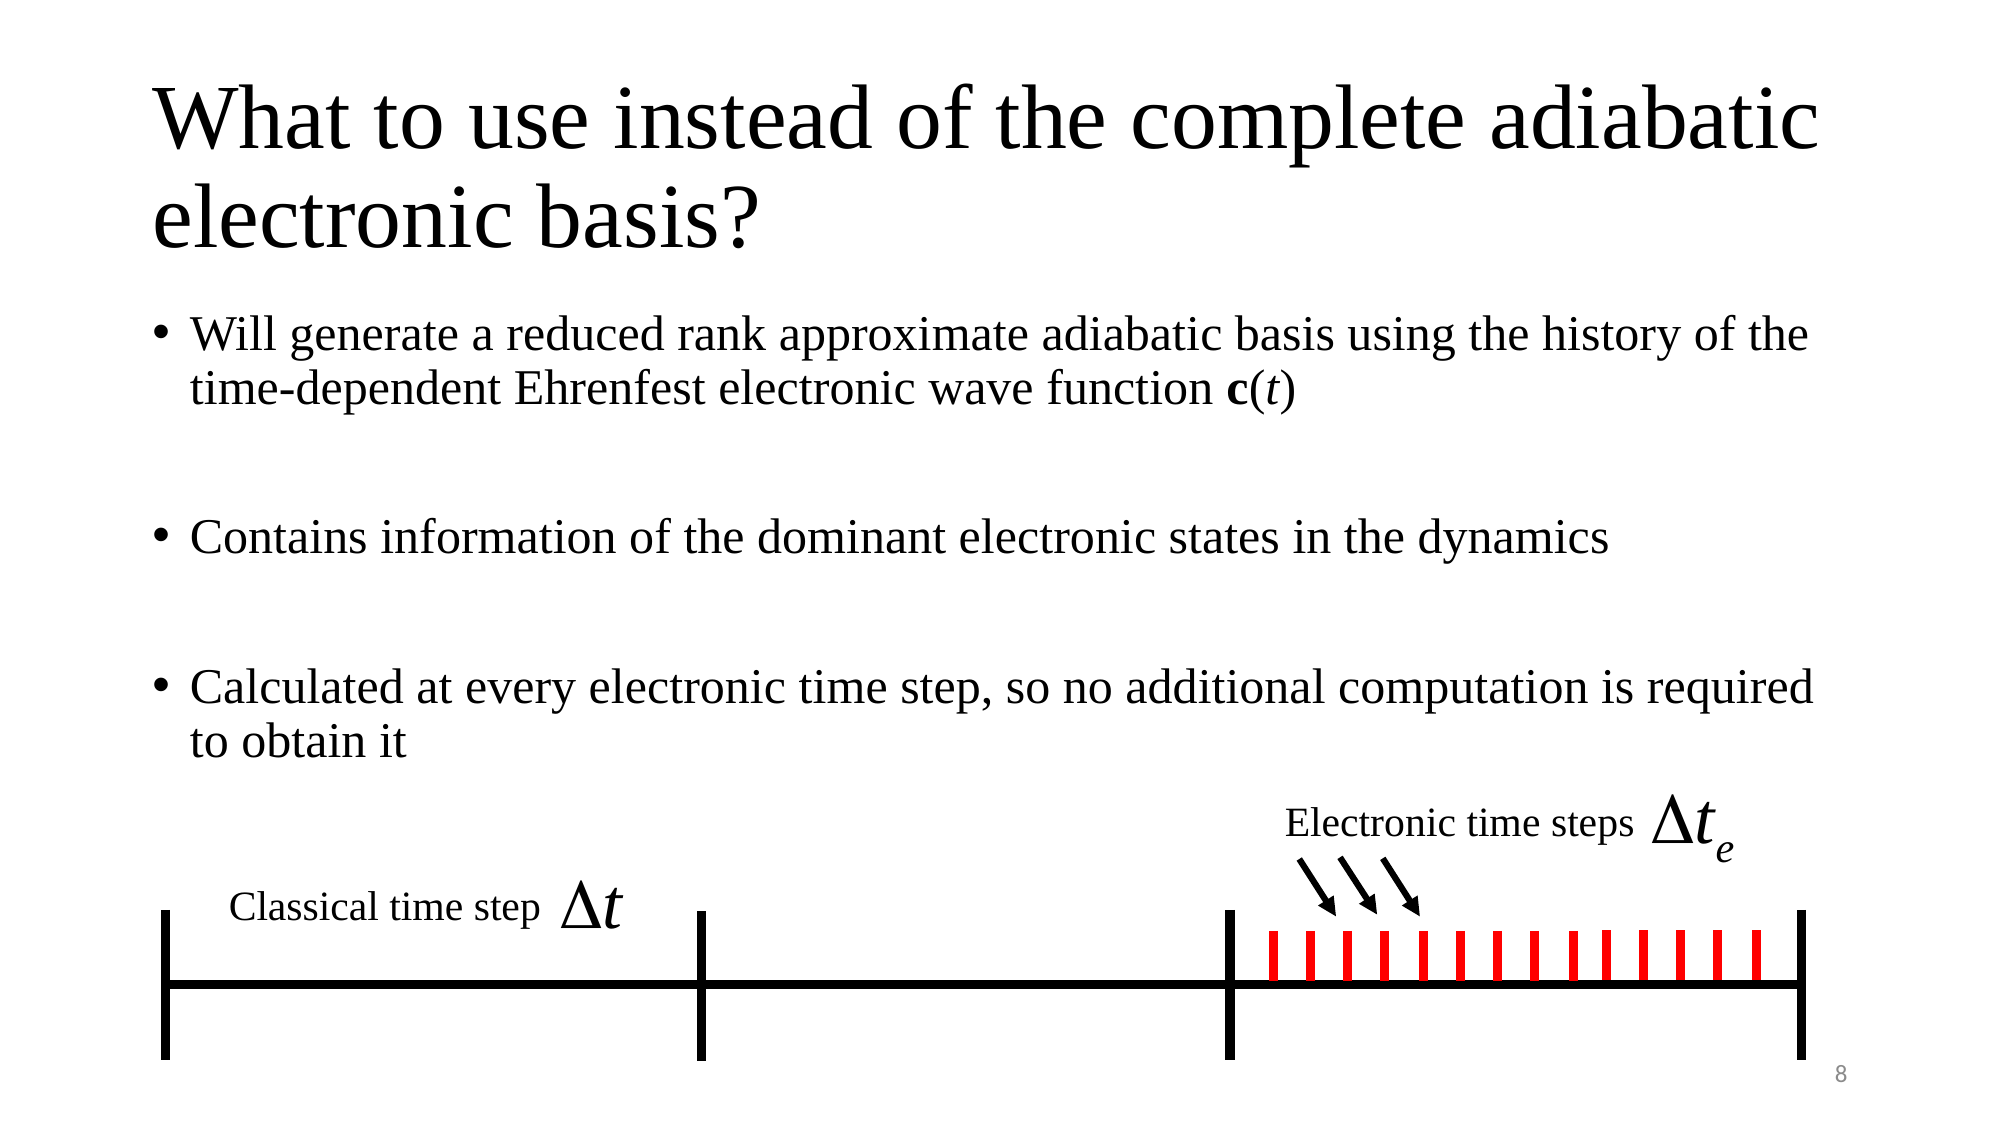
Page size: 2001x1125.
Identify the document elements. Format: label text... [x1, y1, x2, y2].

slide_number 8 [1412, 1042, 1863, 1103]
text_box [213, 863, 638, 947]
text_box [1299, 858, 1336, 917]
title What to use instead of the complete adiabatic electronic basis? [137, 59, 1863, 278]
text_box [1270, 770, 1749, 880]
list Will generate a reduced rank approximate adiabatic basis using the history of the time-dependent Ehrenfest electronic wave function c(t) Contains information of the dominant electronic states in the dynamics Calculated at every electronic time step, so no additional computation is required to obtain it [137, 299, 1863, 790]
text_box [1340, 857, 1378, 915]
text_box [1382, 858, 1420, 917]
